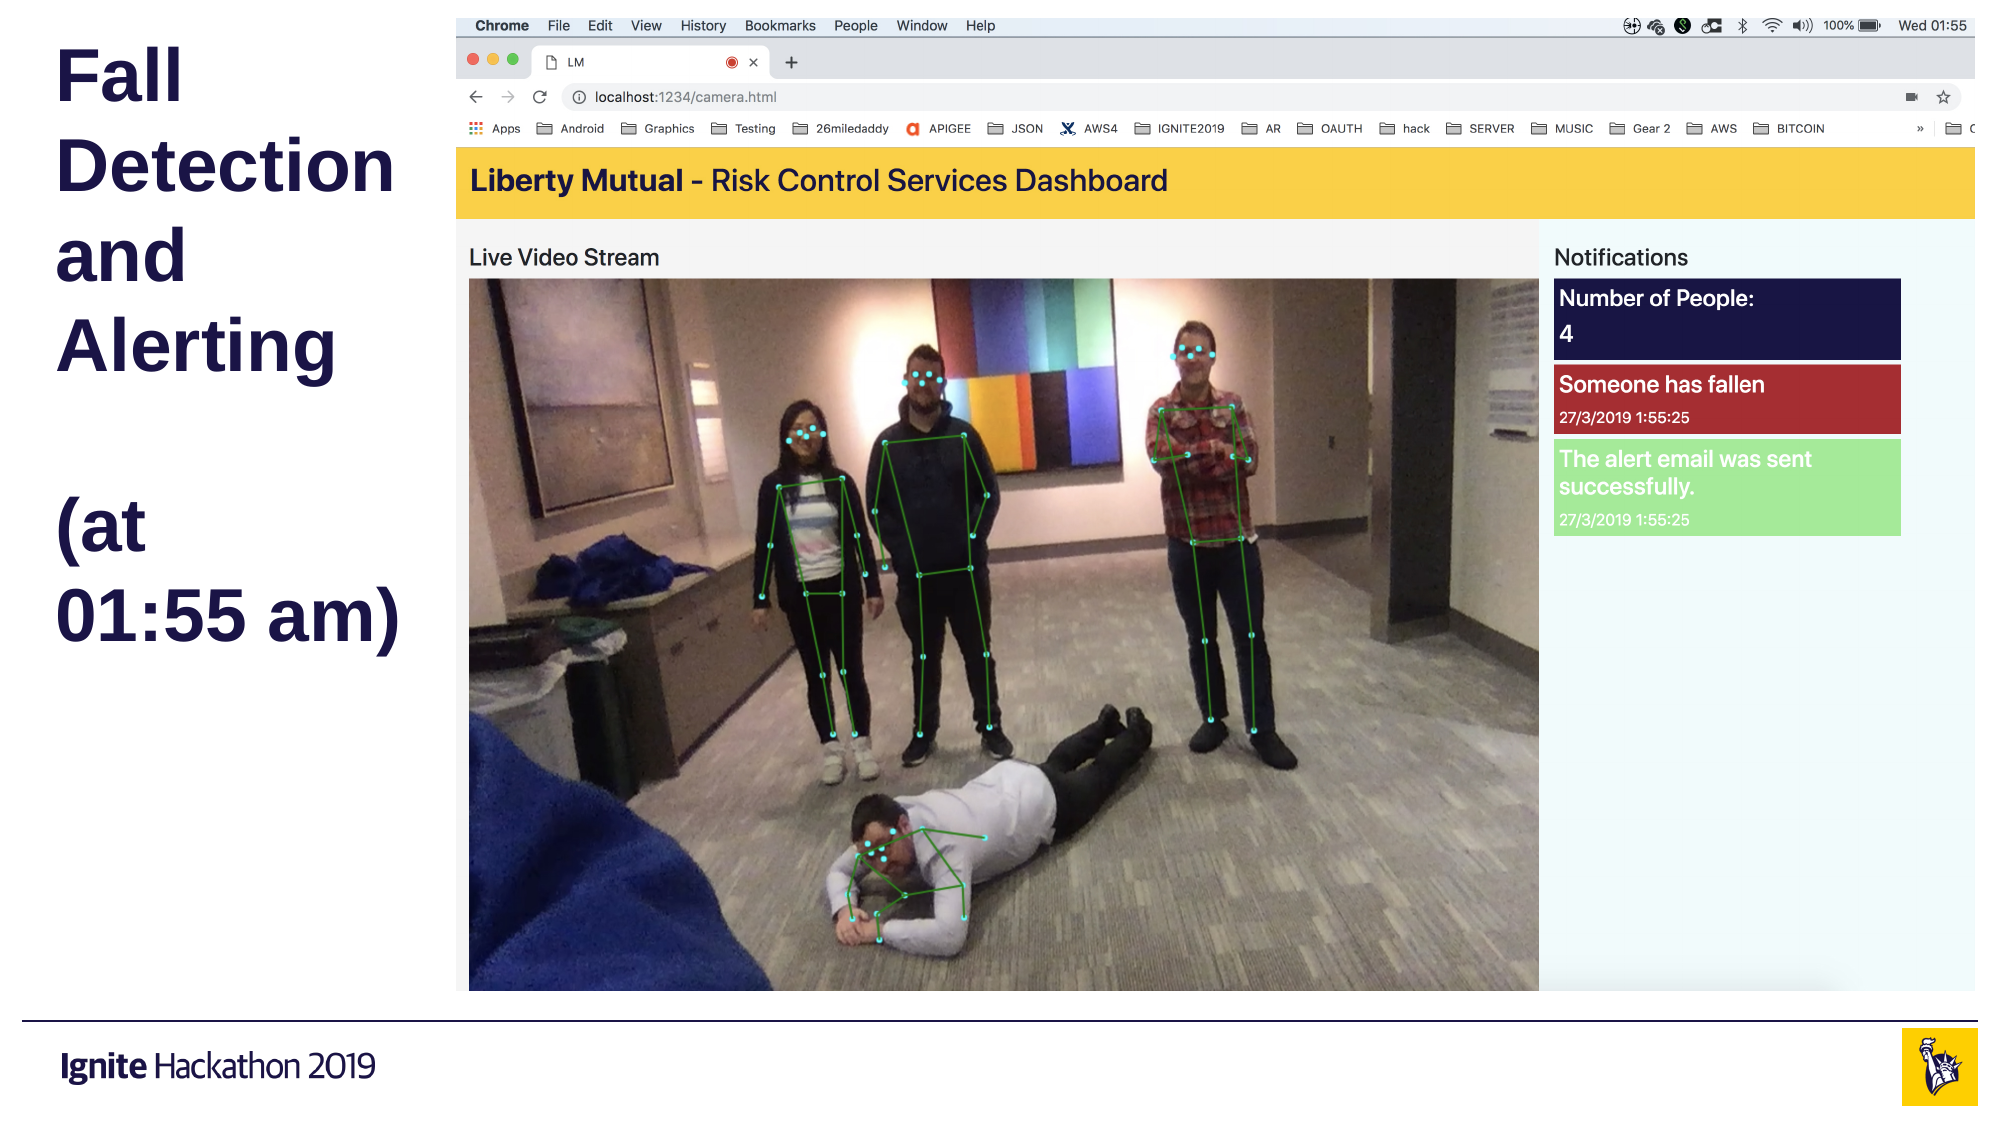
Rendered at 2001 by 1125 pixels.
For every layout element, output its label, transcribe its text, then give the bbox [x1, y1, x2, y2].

text_box Fall Detection and Alerting (at 01:55 am) [40, 19, 429, 665]
picture [456, 18, 1975, 991]
picture [1902, 1028, 1978, 1106]
picture [62, 1051, 375, 1085]
